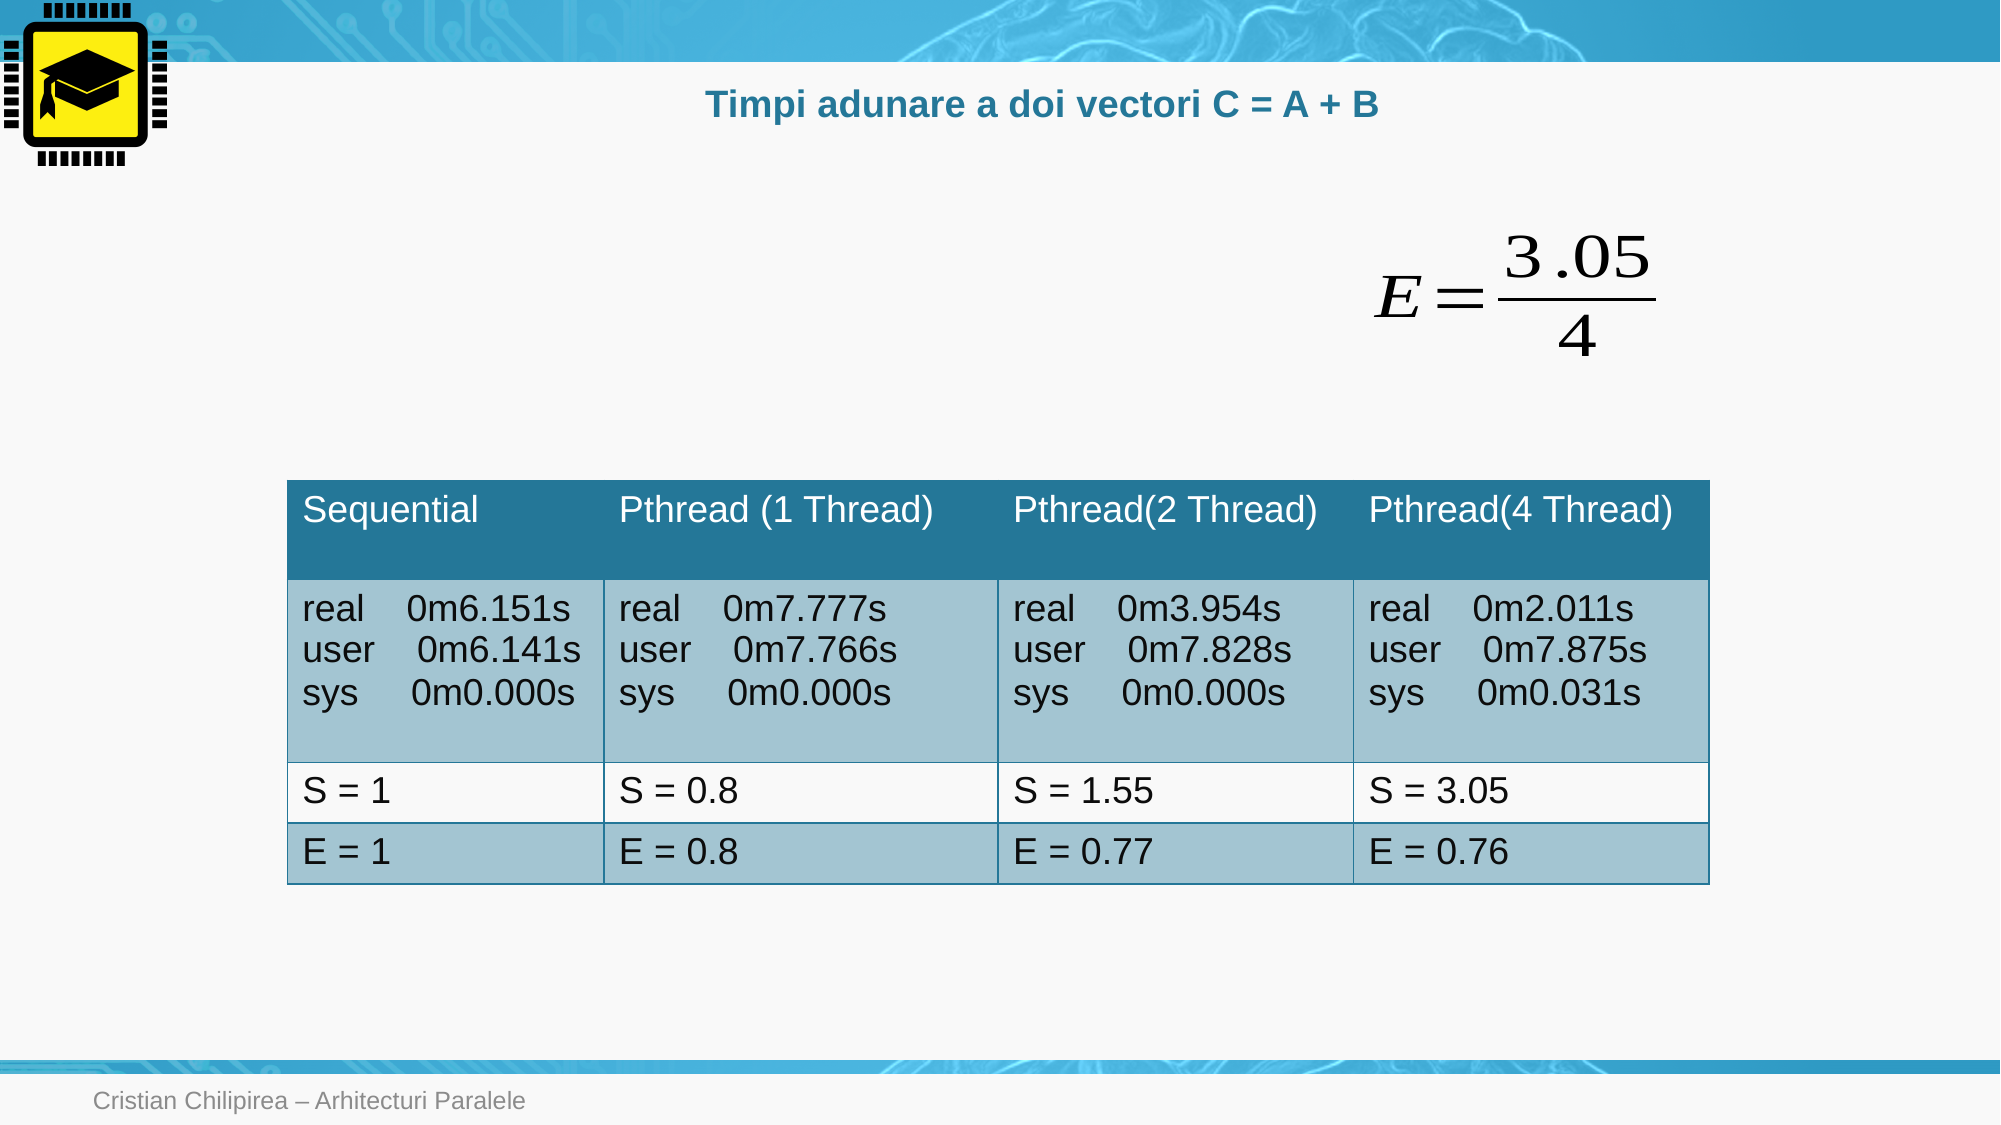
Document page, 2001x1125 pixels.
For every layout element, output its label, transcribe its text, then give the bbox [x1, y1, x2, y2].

table_header Pthread(4 Thread) [1354, 481, 1708, 579]
footer Cristian Chilipirea – Arhitecturi Paralele [77, 1073, 1338, 1125]
table_cell E = 0.8 [605, 824, 997, 883]
table_cell S = 1.55 [999, 763, 1353, 822]
picture [0, 1060, 2000, 1074]
table_cell E = 0.77 [999, 824, 1353, 883]
picture [0, 0, 2000, 166]
table_cell E = 1 [288, 824, 603, 883]
table_cell real 0m3.954s user 0m7.828s sys 0m0.000s [999, 580, 1353, 762]
table_cell real 0m7.777s user 0m7.766s sys 0m0.000s [605, 580, 997, 762]
table_cell E = 0.76 [1354, 824, 1708, 883]
table_header Sequential [288, 481, 603, 579]
title Timpi adunare a doi vectori C = A + B [170, 76, 1915, 180]
table_header Pthread (1 Thread) [605, 481, 997, 579]
table_header Pthread(2 Thread) [999, 481, 1353, 579]
table_cell real 0m2.011s user 0m7.875s sys 0m0.031s [1354, 580, 1708, 762]
table_cell real 0m6.151s user 0m6.141s sys 0m0.000s [288, 580, 603, 762]
table_cell S = 1 [288, 763, 603, 822]
table_cell S = 3.05 [1354, 763, 1708, 822]
table_cell S = 0.8 [605, 763, 997, 822]
